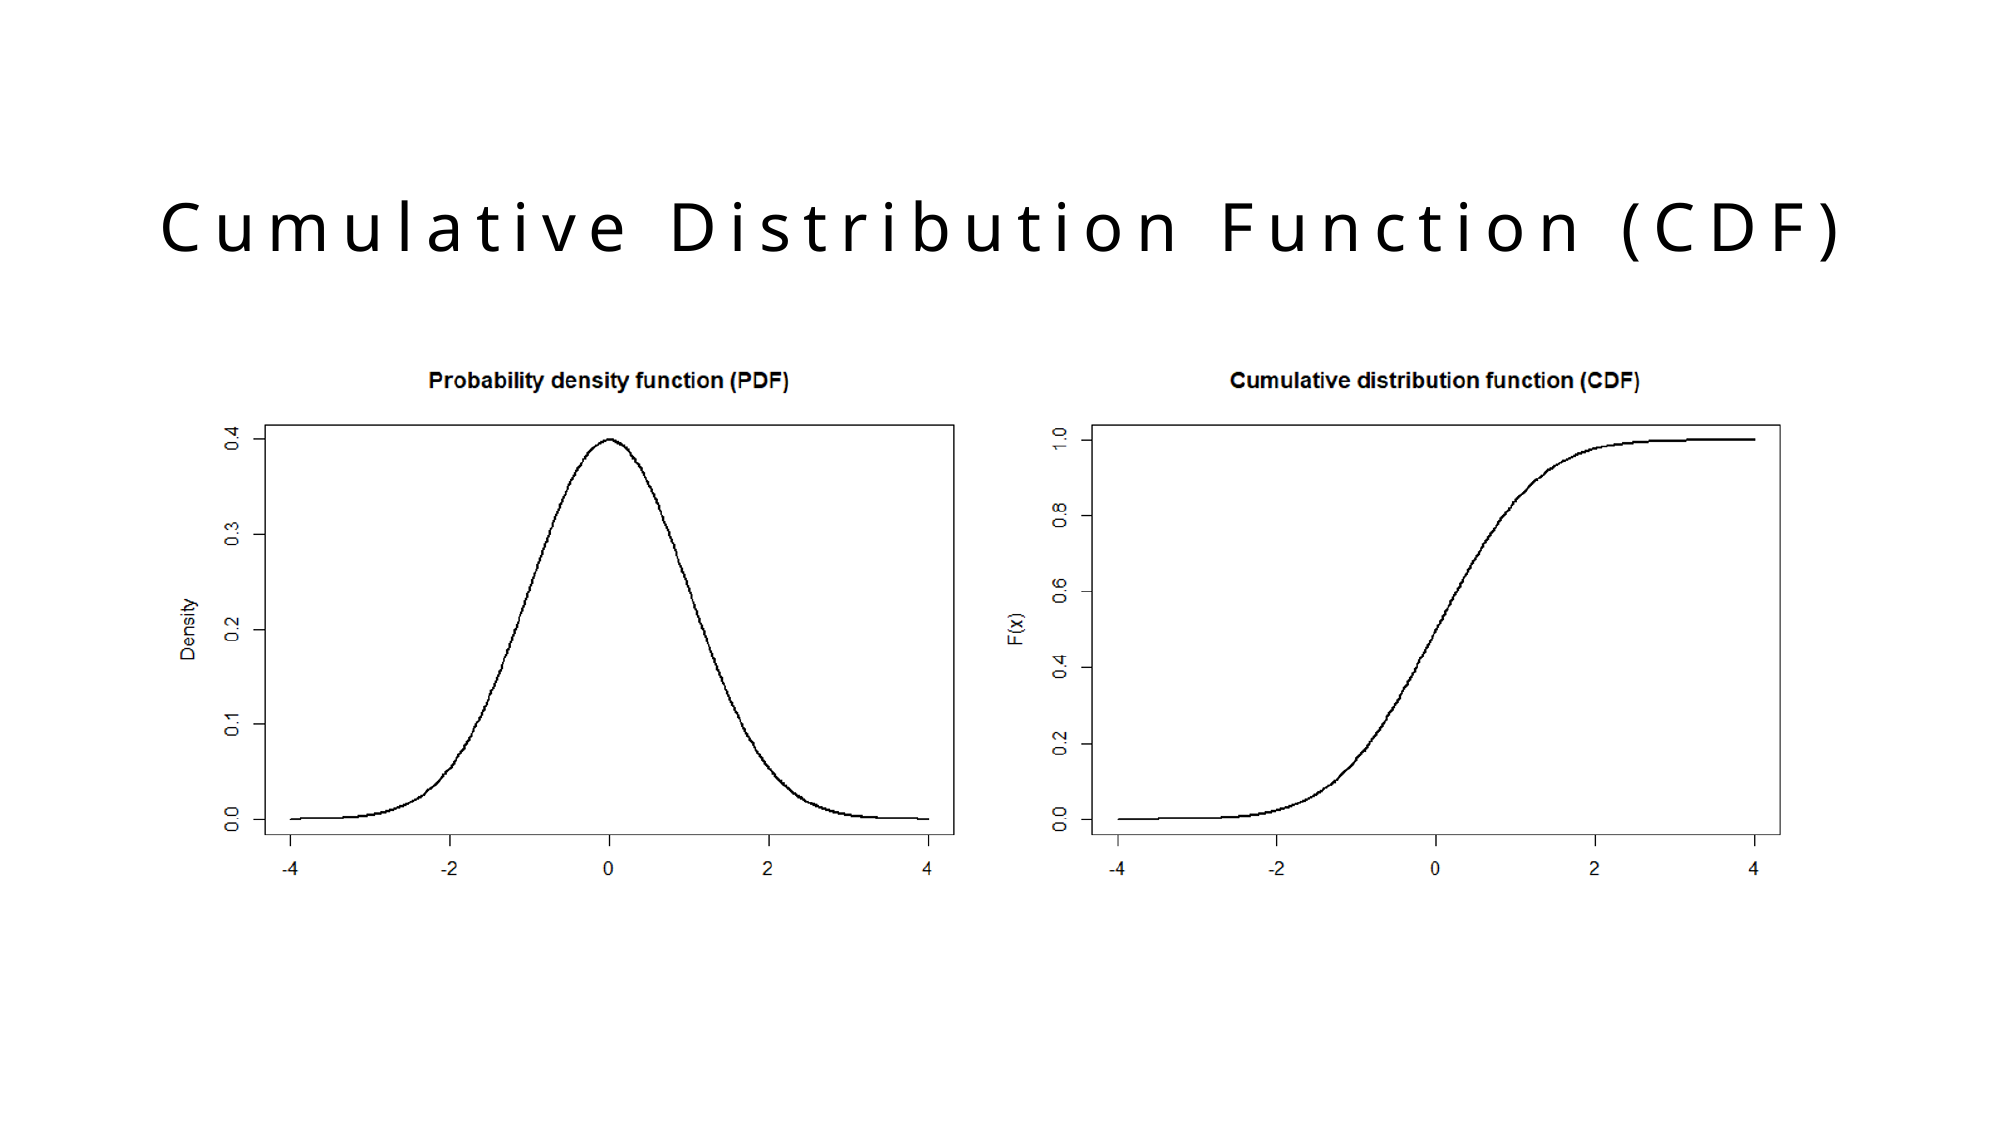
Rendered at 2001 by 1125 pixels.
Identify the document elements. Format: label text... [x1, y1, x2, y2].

picture [173, 333, 1827, 948]
text_box Cumulative Distribution Function (CDF) [144, 177, 1856, 272]
